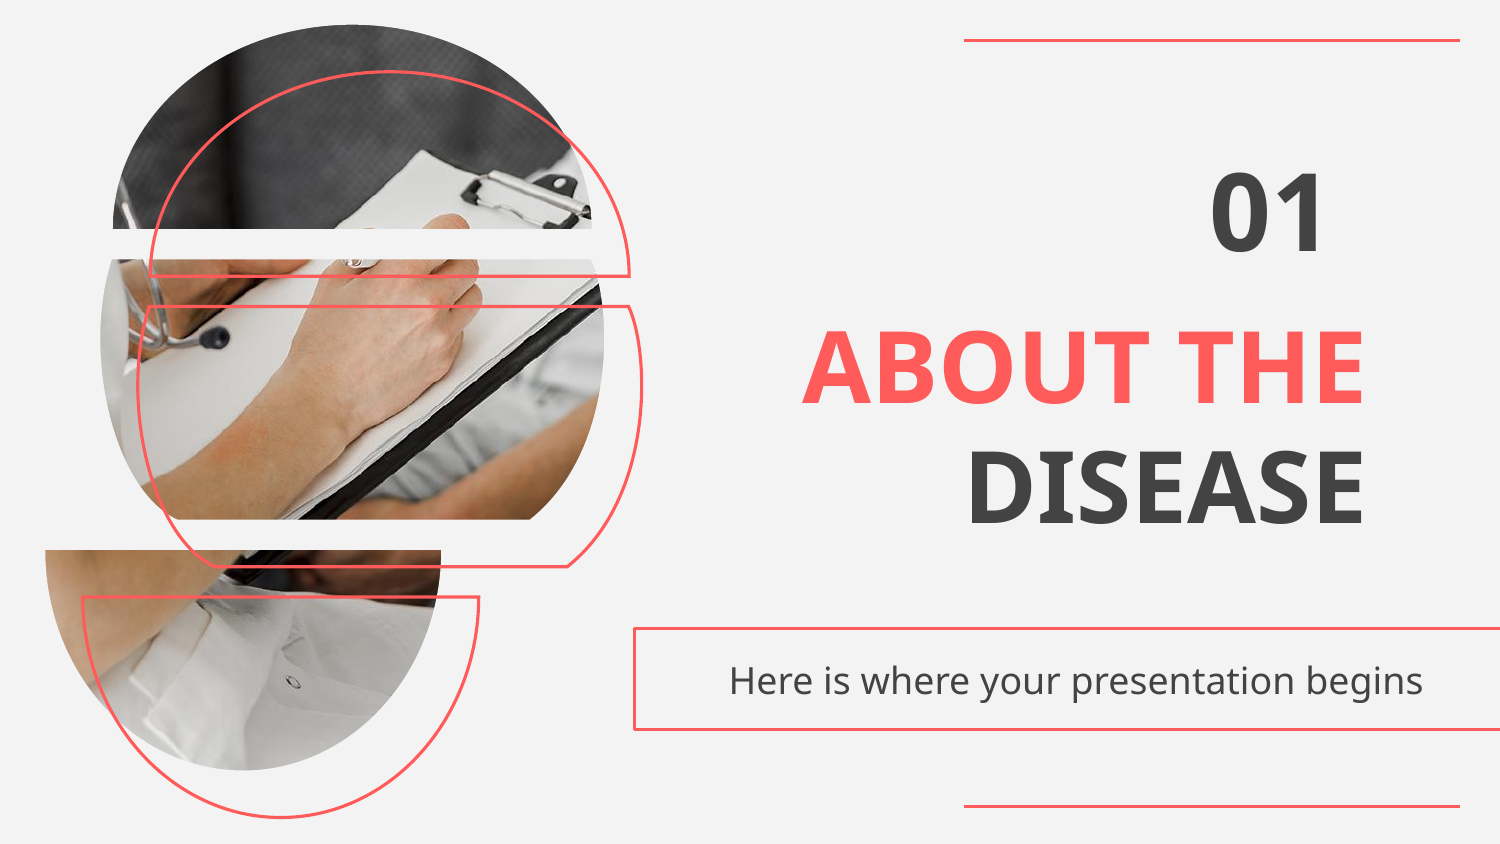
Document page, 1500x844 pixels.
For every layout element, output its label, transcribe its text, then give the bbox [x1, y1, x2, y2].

title ABOUT THE DISEASE [666, 294, 1383, 552]
title 01 [1145, 108, 1398, 289]
subtitle Here is where your presentation begins [666, 627, 1500, 731]
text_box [0, 0, 662, 818]
